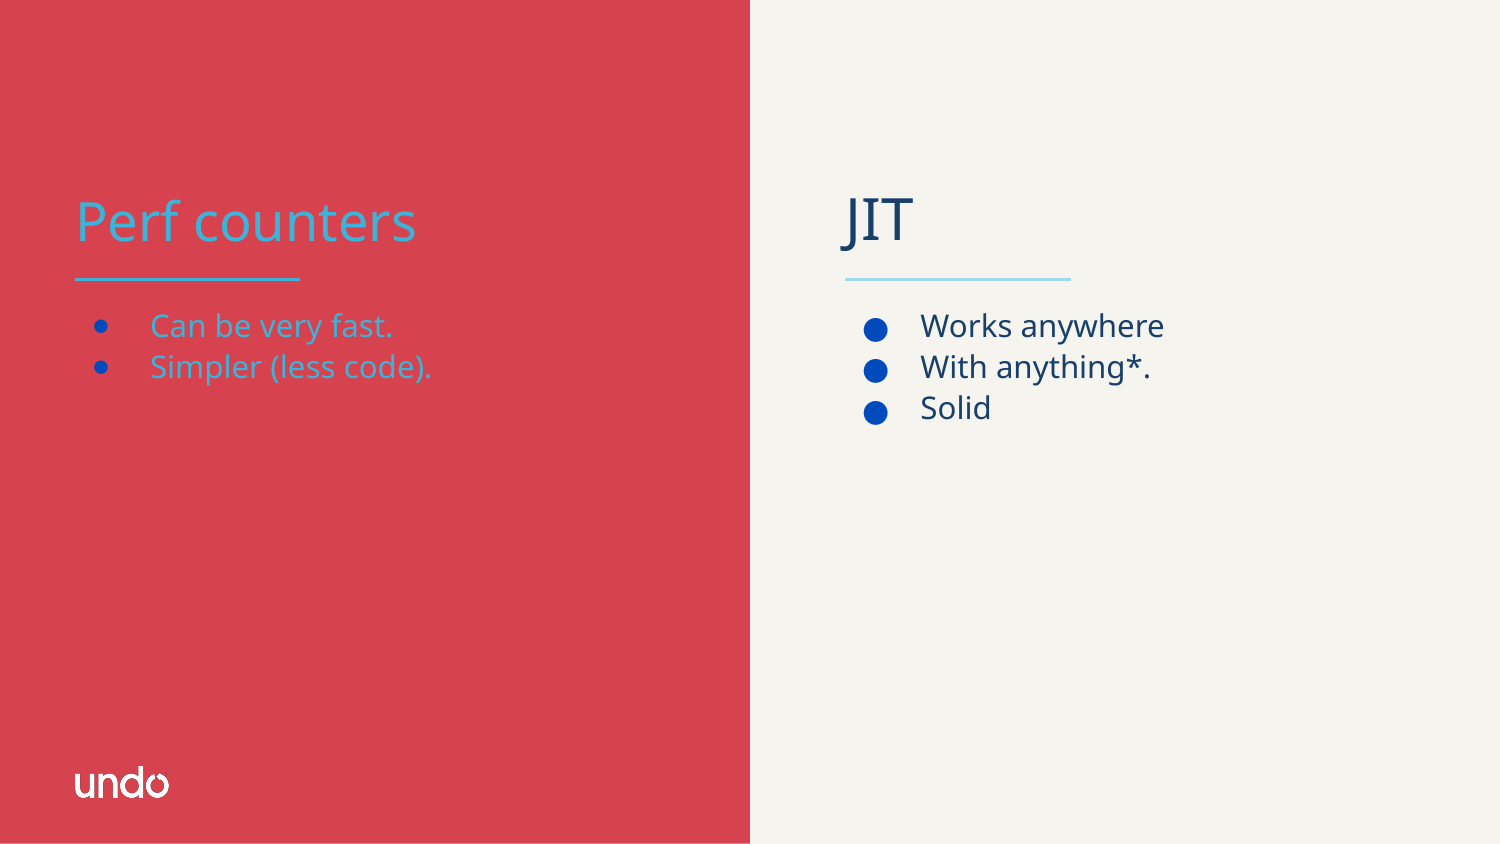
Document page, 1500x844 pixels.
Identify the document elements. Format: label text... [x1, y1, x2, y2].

list JIT [845, 188, 1425, 260]
title Perf counters [75, 187, 738, 252]
picture [75, 766, 169, 798]
list Works anywhere With anything*. Solid [845, 279, 1425, 746]
list Can be very fast. Simpler (less code). [75, 279, 738, 746]
